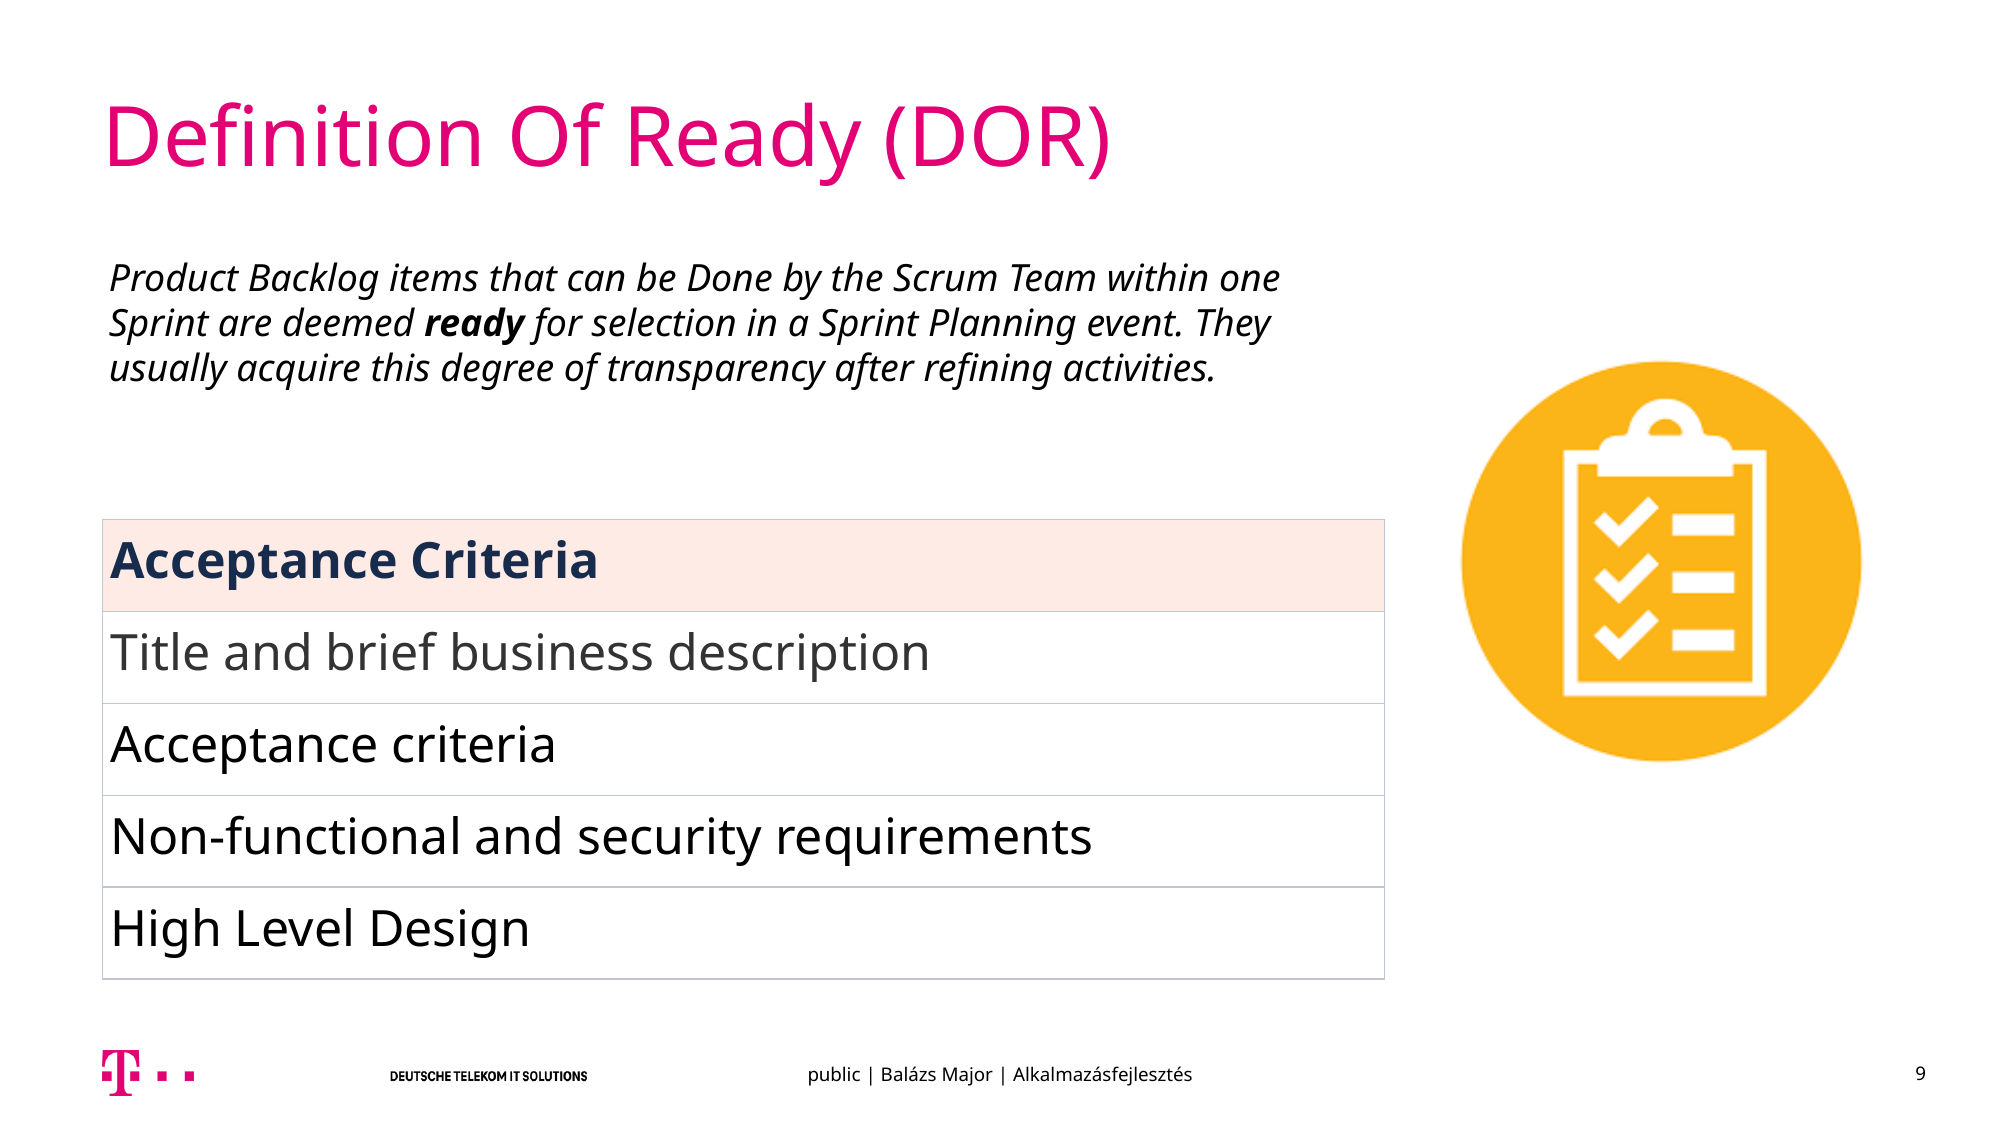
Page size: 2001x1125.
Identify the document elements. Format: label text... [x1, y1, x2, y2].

picture [1432, 332, 1892, 793]
footer public | Balázs Major | Alkalmazásfejlesztés [385, 1047, 1615, 1101]
table_header Acceptance Criteria [103, 520, 1384, 611]
slide_number 9 [1915, 1047, 1957, 1101]
table_cell High Level Design [103, 888, 1384, 978]
title Definition Of Ready (DOR) [102, 66, 1898, 185]
list Product Backlog items that can be Done by the Scrum Team within one Sprint are deemed ready for selection in a Sprint Planning event. They usually acquire this degree of transparency after refining activities. [108, 253, 1329, 408]
picture [102, 1050, 385, 1096]
table_cell Non-functional and security requirements [103, 796, 1384, 886]
table_cell Title and brief business description [103, 612, 1384, 703]
table_cell Acceptance criteria [103, 704, 1384, 795]
